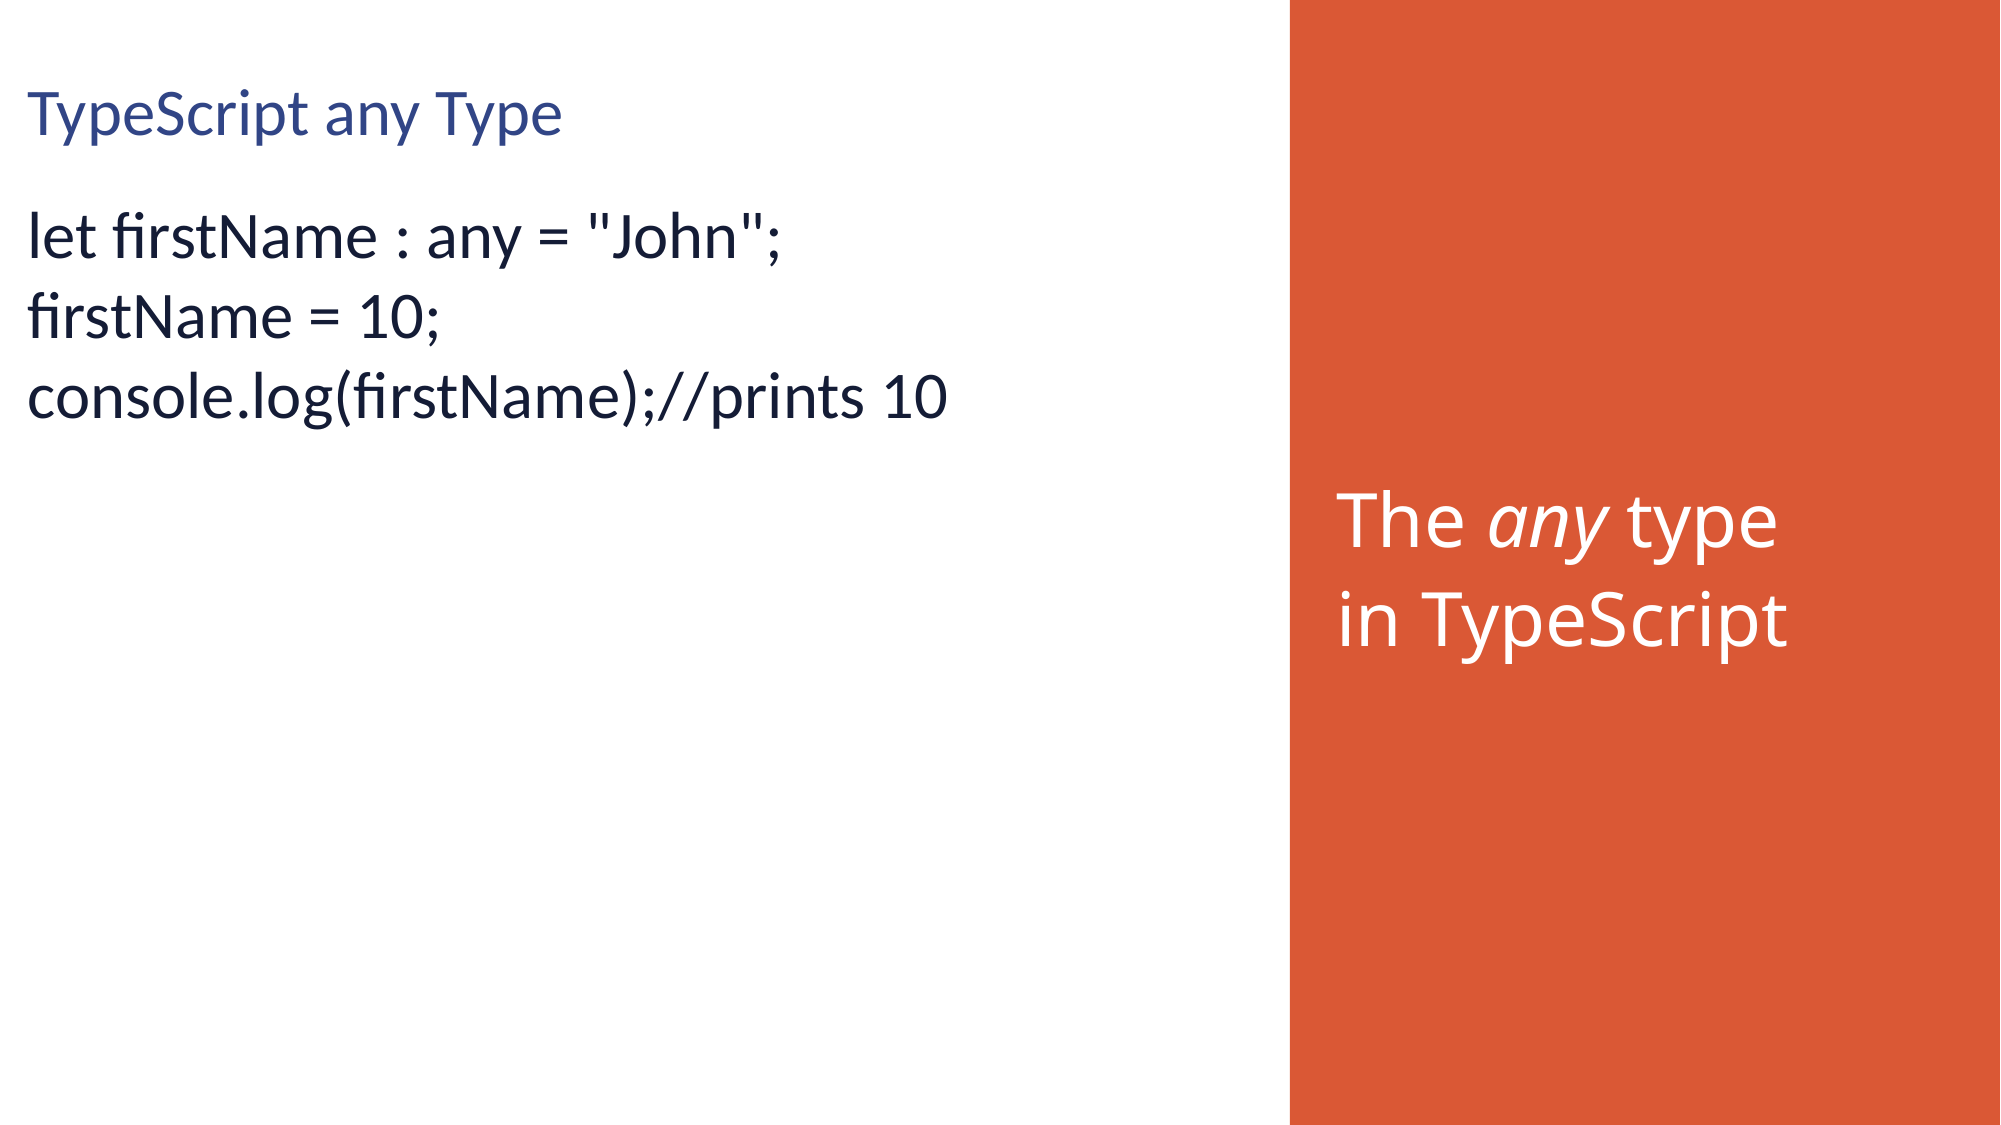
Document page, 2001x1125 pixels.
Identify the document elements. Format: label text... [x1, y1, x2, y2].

list TypeScript any Type [27, 60, 999, 154]
list The any type in TypeScript [1336, 341, 1862, 784]
list let firstName : any = "John"; firstName = 10; console.log(firstName);//prints 10 [27, 191, 1287, 1007]
